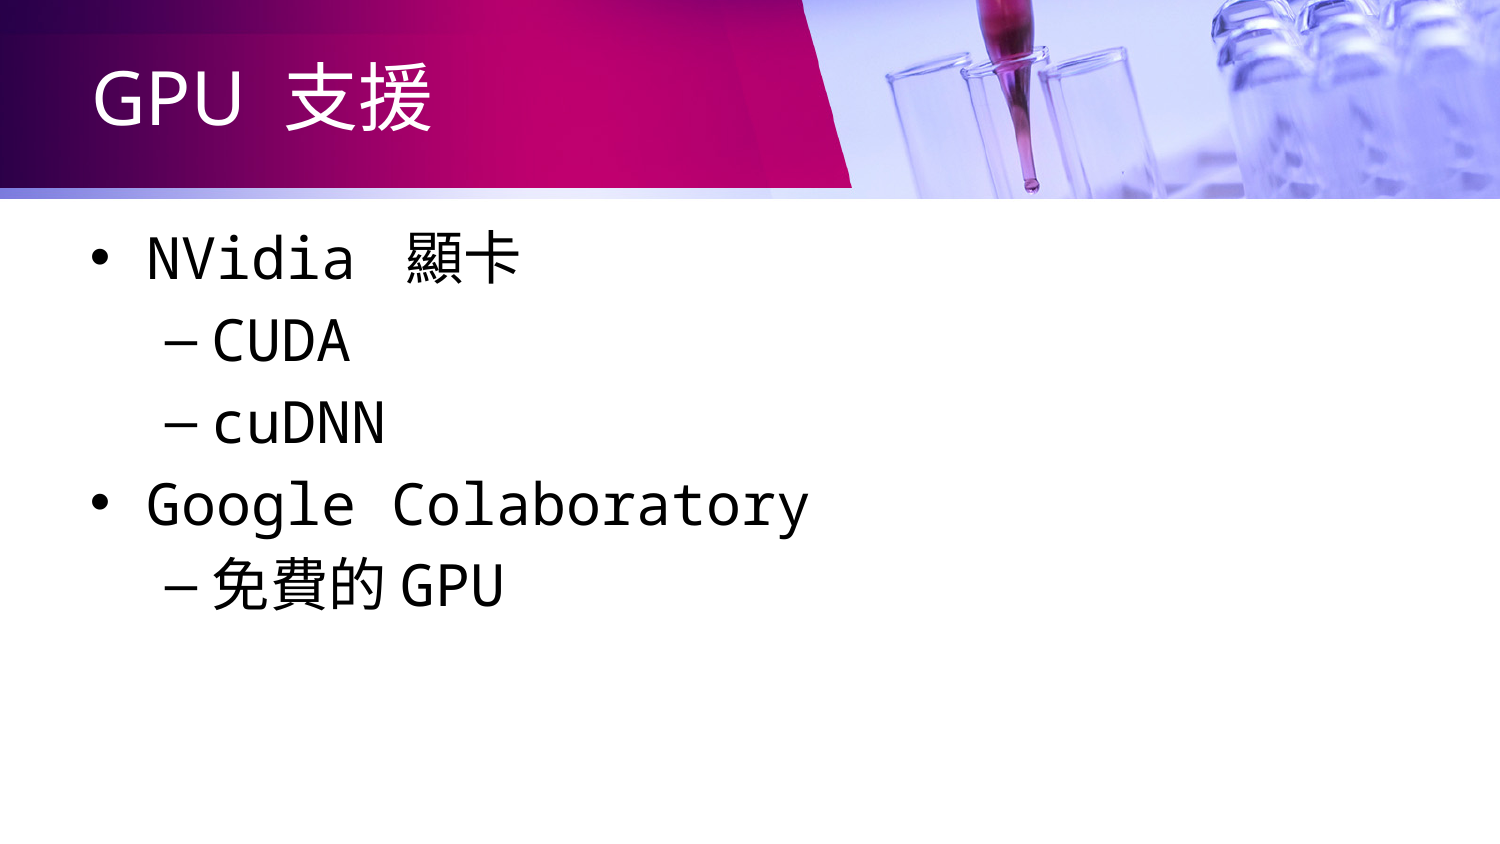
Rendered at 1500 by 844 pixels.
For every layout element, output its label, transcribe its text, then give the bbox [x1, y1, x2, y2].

title GPU 支援 [76, 33, 1431, 159]
picture [0, 0, 1500, 844]
list NVidia 顯卡 CUDA cuDNN Google Colaboratory 免費的GPU [74, 214, 1428, 781]
